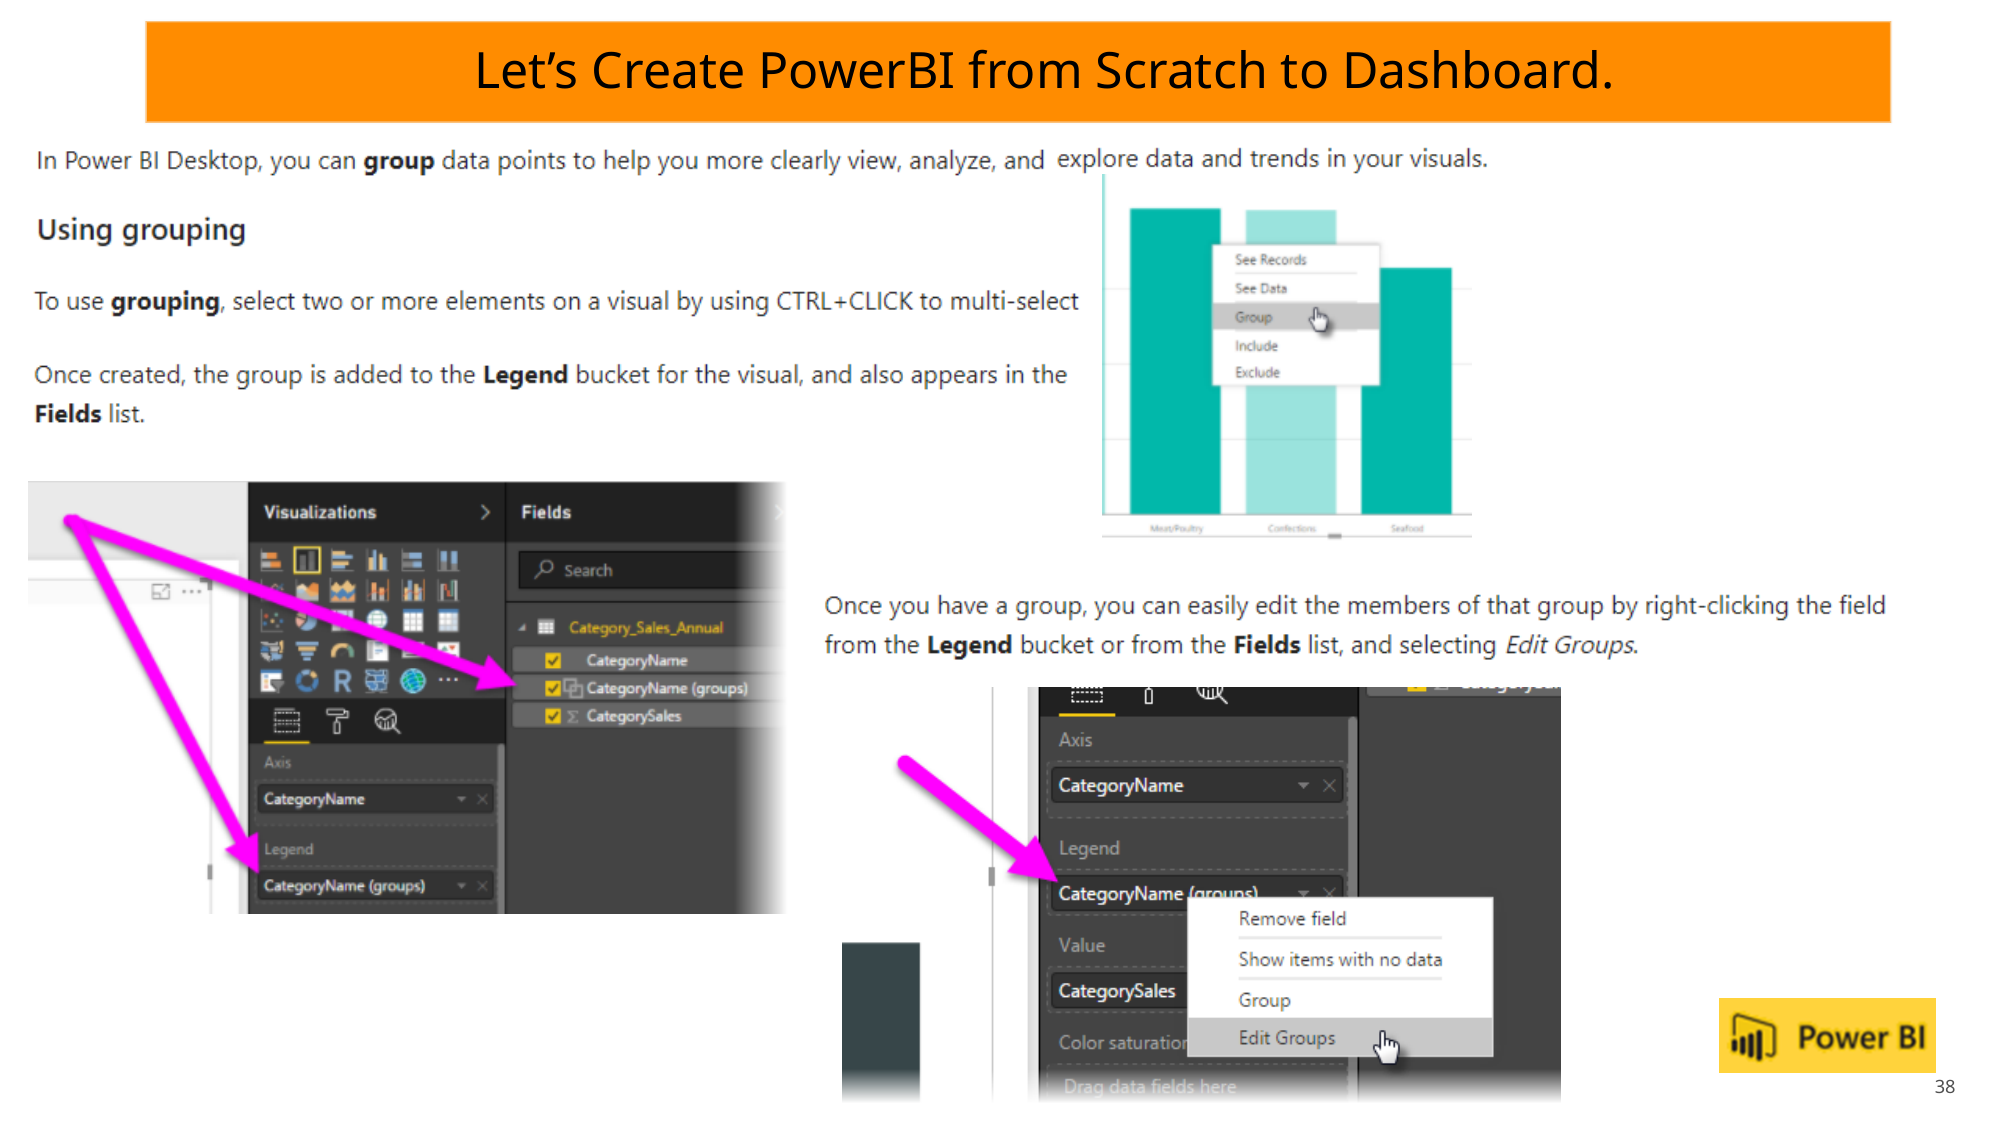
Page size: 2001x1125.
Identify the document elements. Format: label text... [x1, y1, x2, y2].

picture [28, 141, 1493, 544]
picture [28, 480, 1911, 1125]
picture [22, 199, 269, 260]
picture [18, 343, 1075, 443]
slide_number 38 [1864, 1076, 1956, 1099]
text_box Let’s Create PowerBI from Scratch to Dashboard. [144, 20, 1893, 124]
picture [1719, 998, 1936, 1073]
picture [18, 276, 1091, 331]
